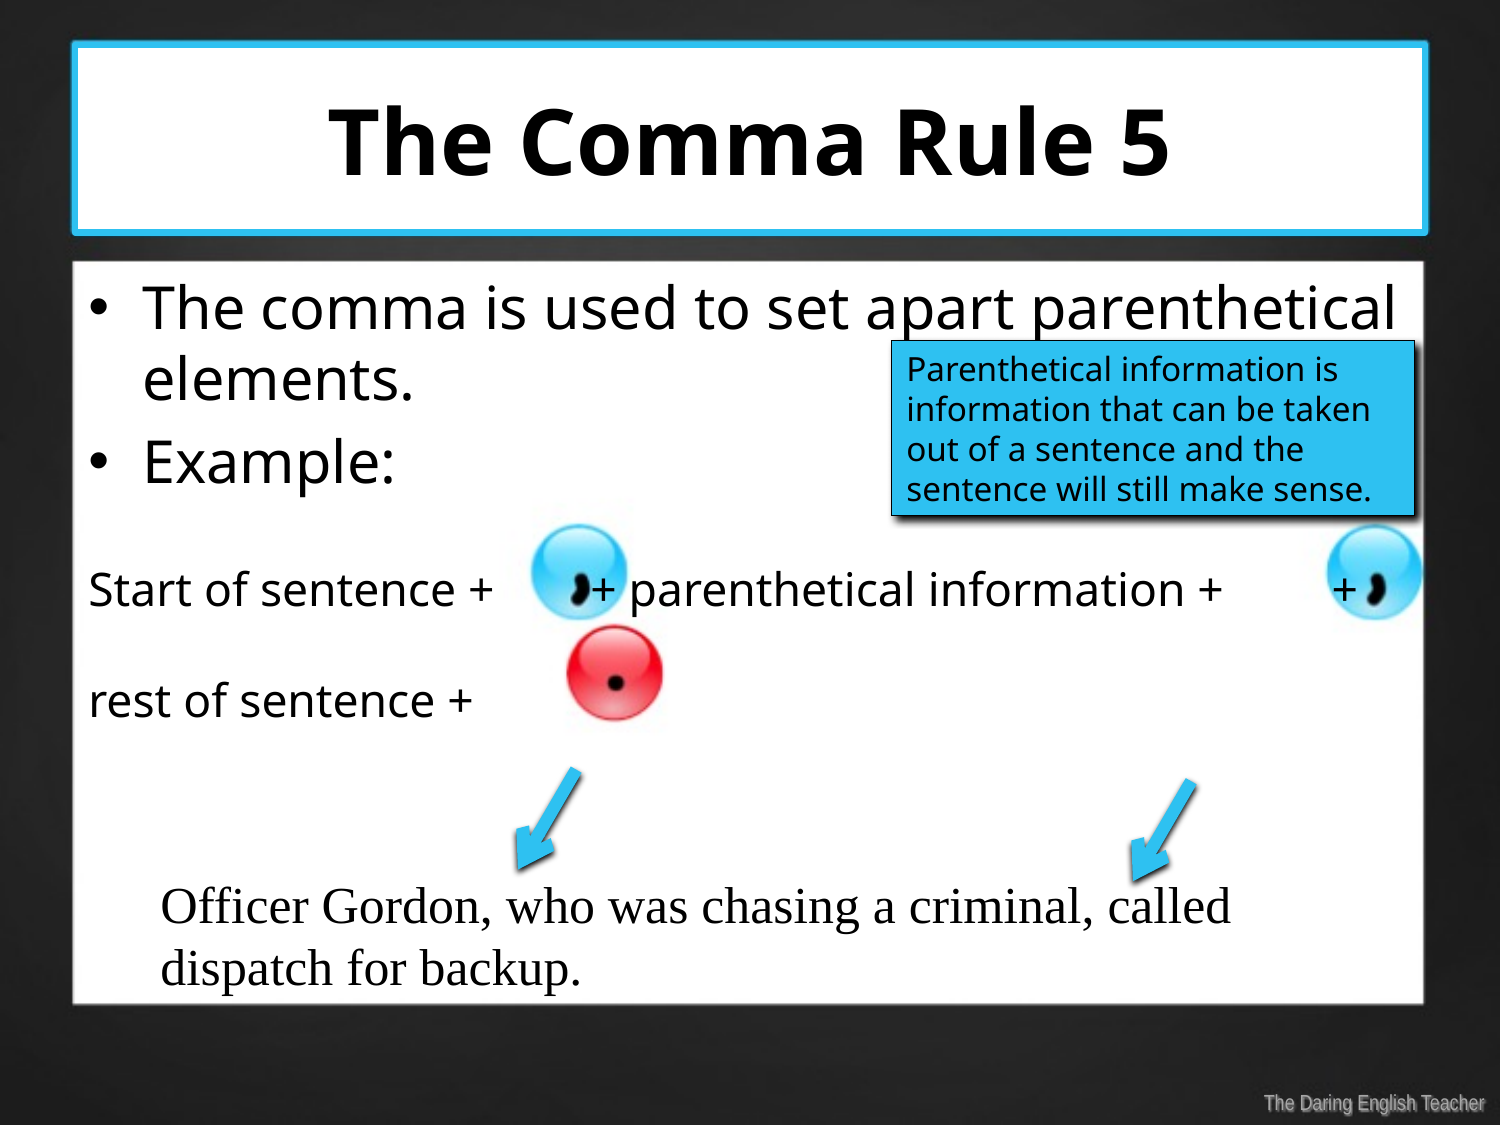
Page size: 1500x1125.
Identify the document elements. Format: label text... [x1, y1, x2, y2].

list The comma is used to set apart parenthetical elements. Example: Start of sentence + + parenthetical information + + rest of sentence + Officer Gordon, who was chasing a criminal, called dispatch for backup. [73, 262, 1424, 1005]
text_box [1132, 781, 1192, 882]
picture [0, 0, 1500, 1125]
text_box Parenthetical information is information that can be taken out of a sentence and the sentence will still make sense. [891, 340, 1415, 516]
title The Comma Rule 5 [75, 45, 1425, 233]
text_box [517, 769, 577, 870]
